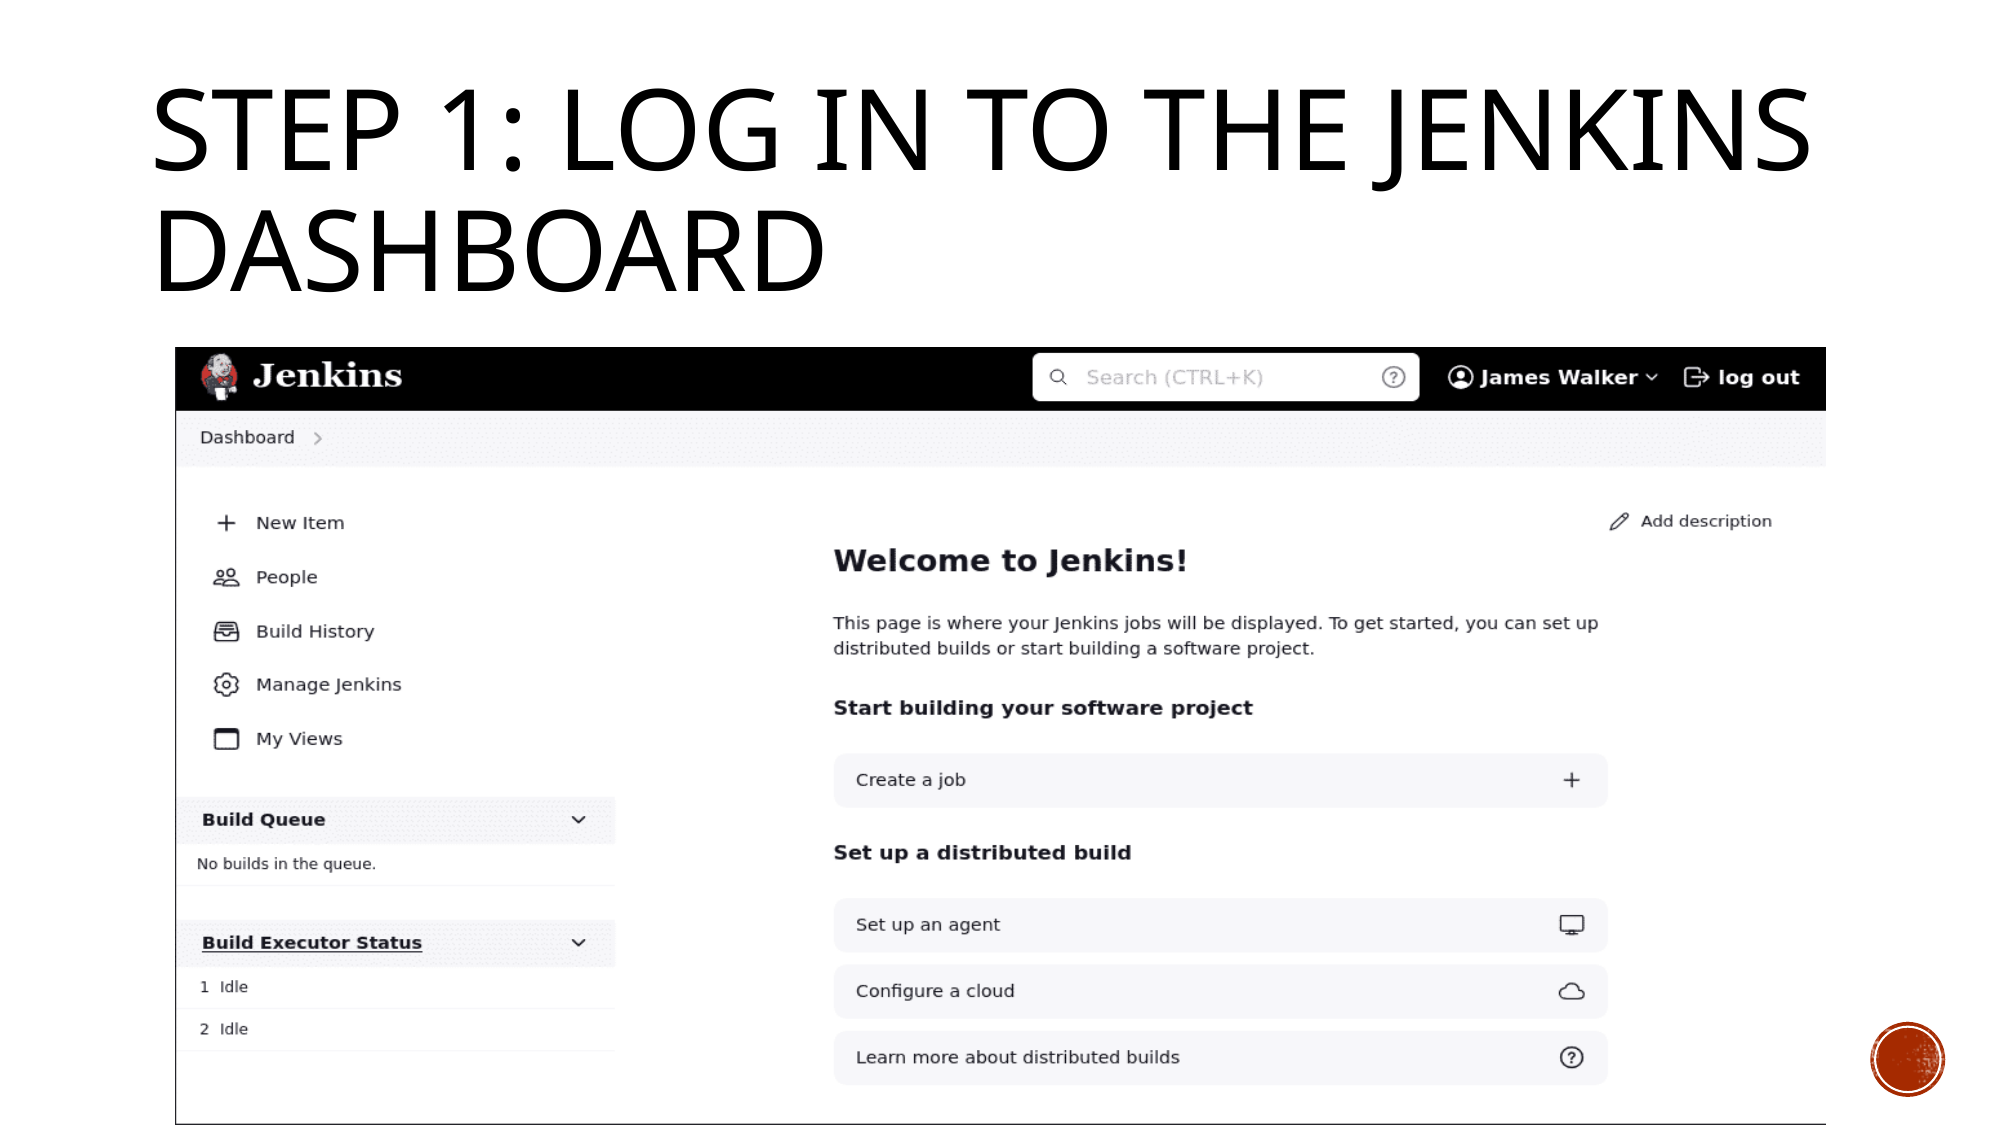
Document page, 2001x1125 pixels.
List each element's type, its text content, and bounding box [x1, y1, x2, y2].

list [176, 349, 1824, 1125]
title Step 1: Log in to the Jenkins dashboard [135, 62, 1970, 327]
